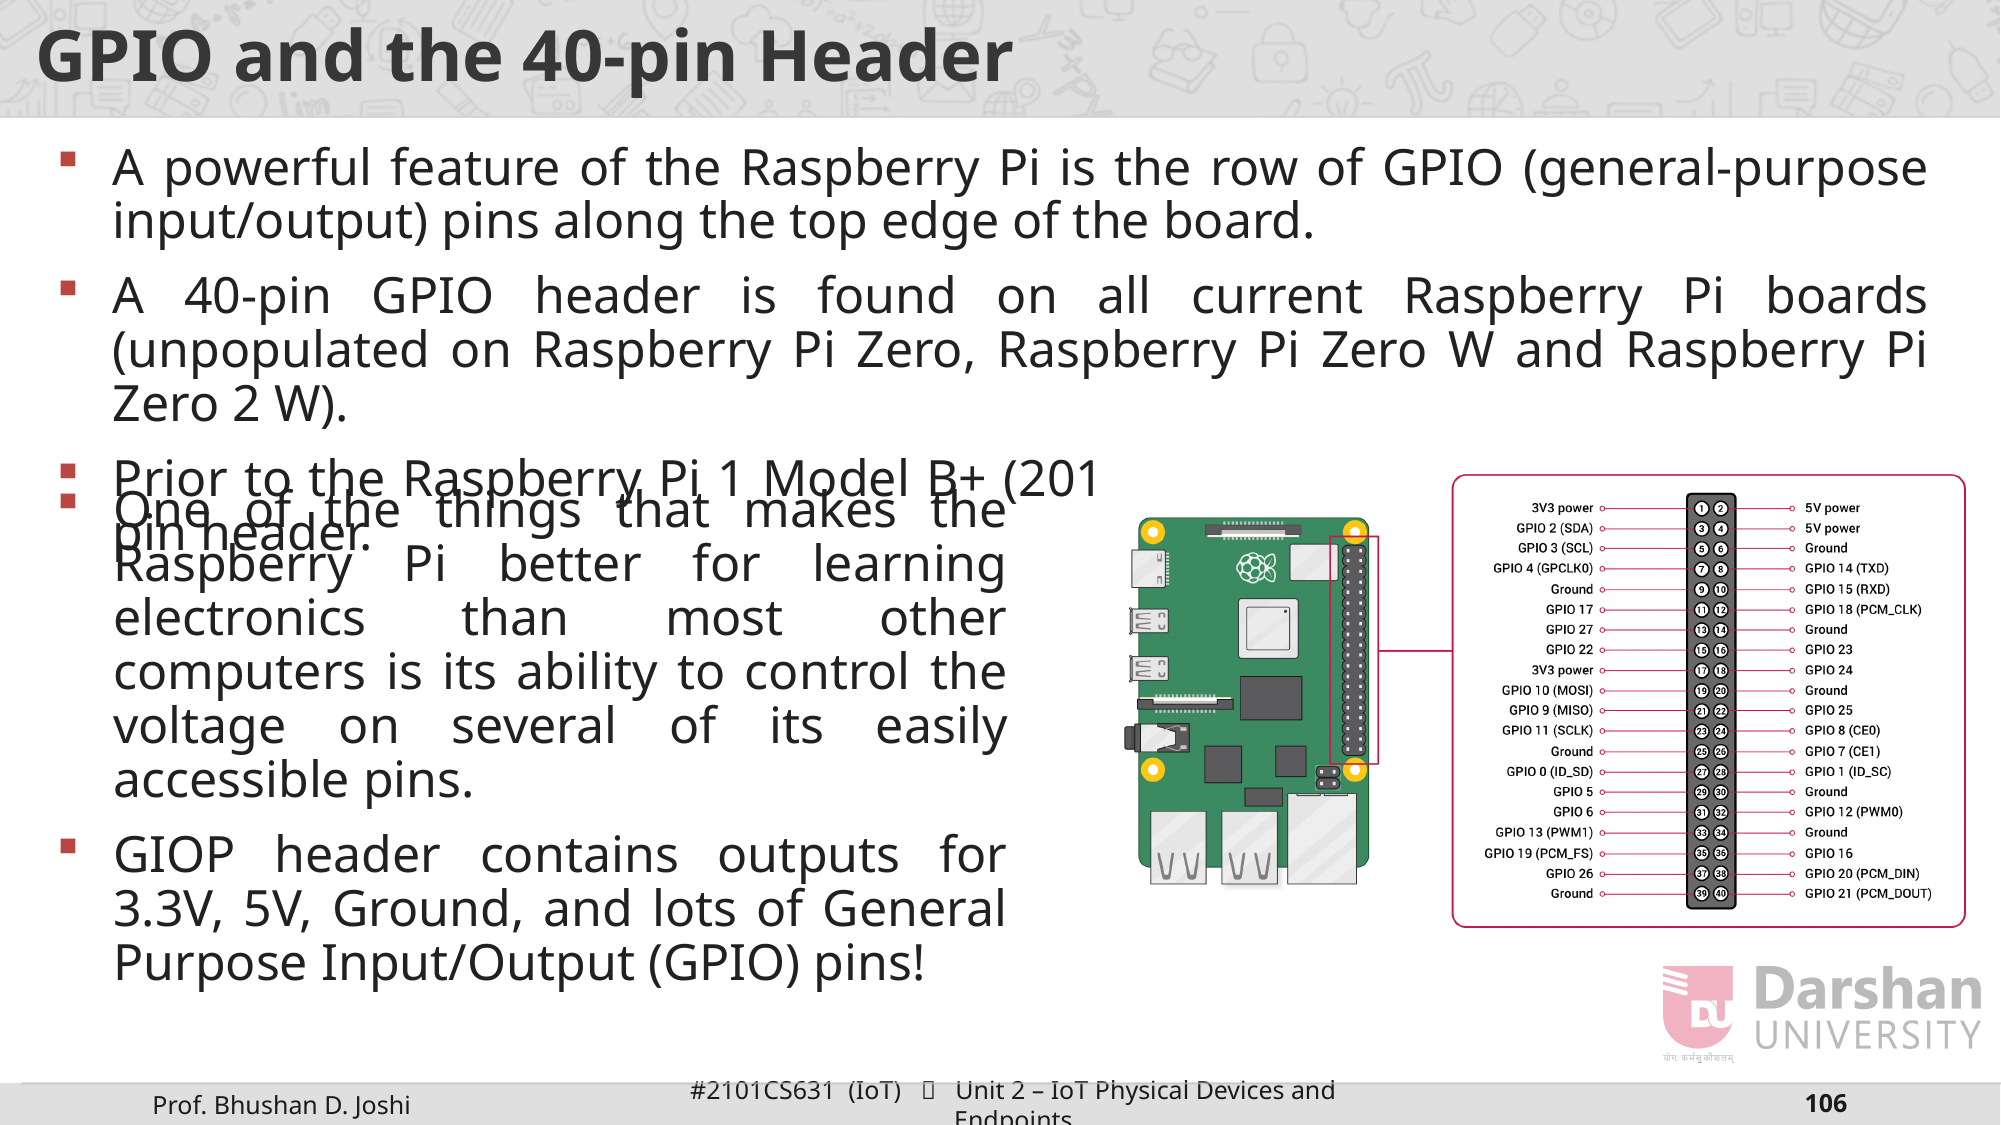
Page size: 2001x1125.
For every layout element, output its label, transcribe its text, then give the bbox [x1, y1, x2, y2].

picture [1099, 457, 1985, 945]
text_box GPIO and the 40-pin Header [0, 0, 2000, 117]
text_box One of the things that makes the Raspberry Pi better for learning electronics than most other computers is its ability to control the voltage on several of its easily accessible pins. GIOP header contains outputs for 3.3V, 5V, Ground, and lots of General Purpose Input/Output (GPIO) pins! [41, 476, 1023, 967]
text_box A powerful feature of the Raspberry Pi is the row of GPIO (general-purpose input/output) pins along the top edge of the board. A 40-pin GPIO header is found on all current Raspberry Pi boards (unpopulated on Raspberry Pi Zero, Raspberry Pi Zero W and Raspberry Pi Zero 2 W). Prior to the Raspberry Pi 1 Model B+ (2014), boards comprised a shorter 26-pin header. [41, 134, 1945, 477]
